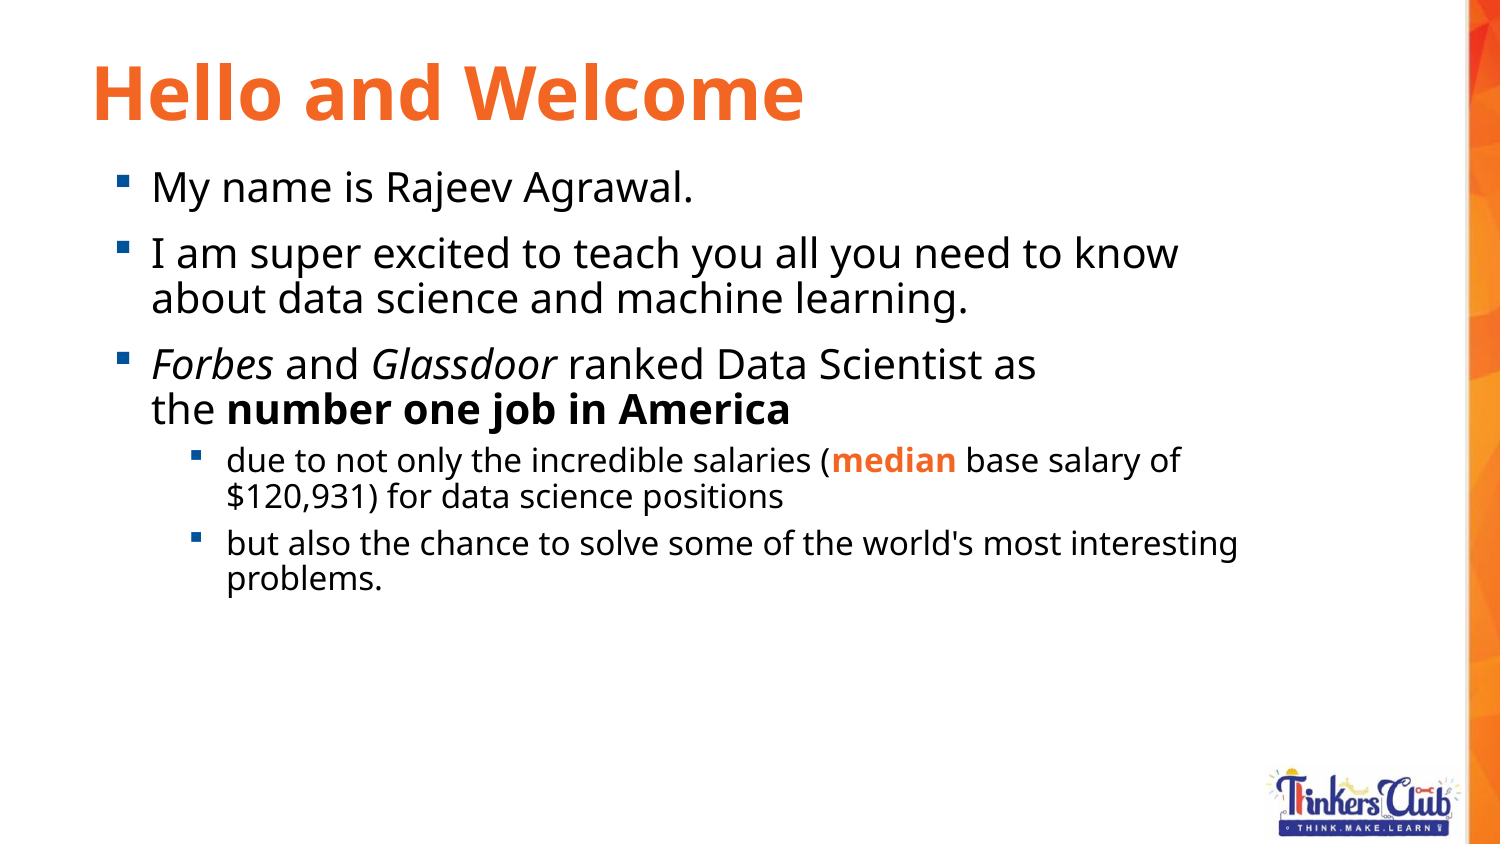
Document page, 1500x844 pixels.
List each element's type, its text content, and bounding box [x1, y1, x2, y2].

picture [1465, 0, 1500, 844]
subtitle Hello and Welcome [0, 37, 1397, 130]
list My name is Rajeev Agrawal. I am super excited to teach you all you need to know about data science and machine learning. Forbes and Glassdoor ranked Data Scientist as the number one job in America due to not only the incredible salaries (median base salary of $120,931) for data science positions but also the chance to solve some of the world's most interesting problems. [98, 159, 1297, 599]
picture [1263, 764, 1462, 839]
